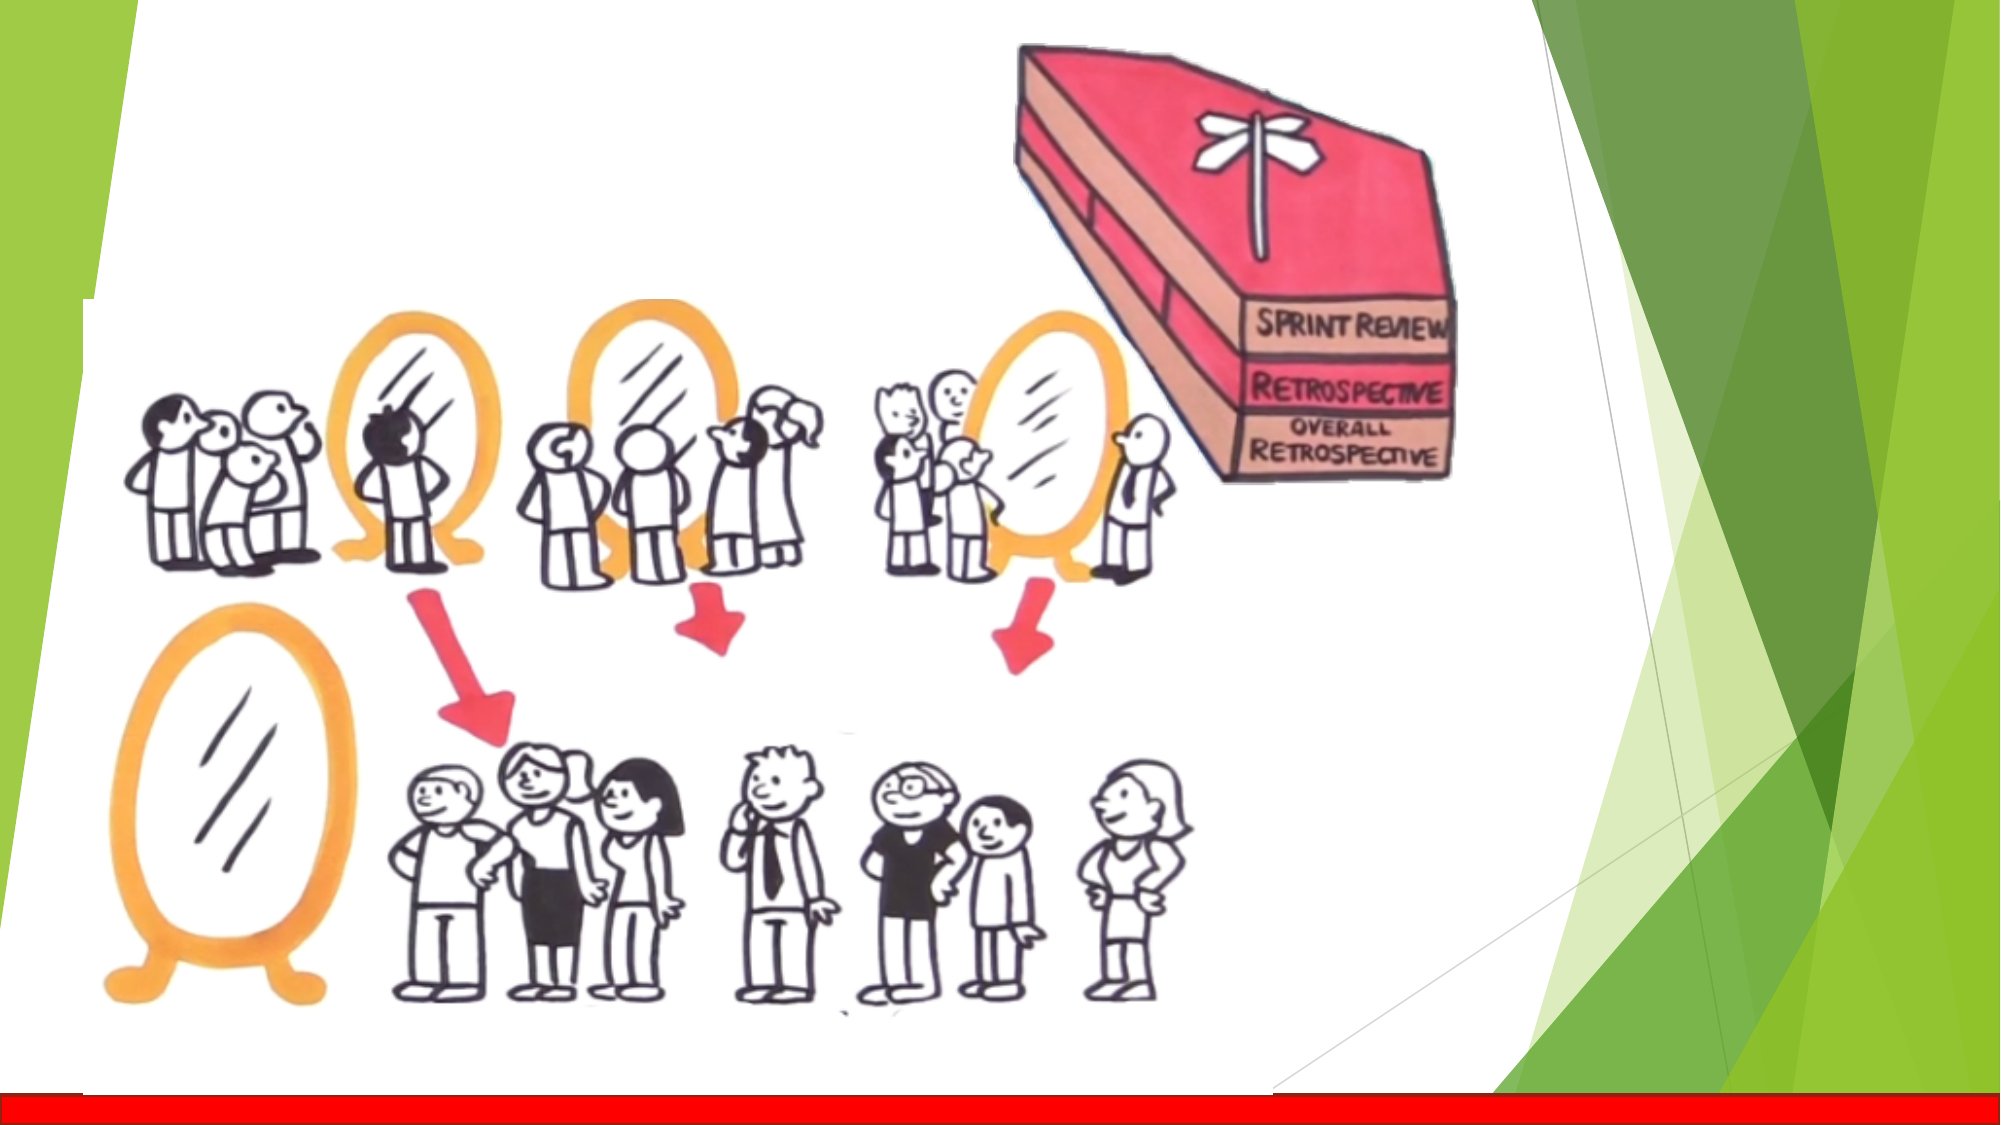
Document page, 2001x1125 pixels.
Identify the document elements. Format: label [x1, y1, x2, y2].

picture [82, 41, 1460, 1096]
text_box [0, 1094, 2000, 1125]
